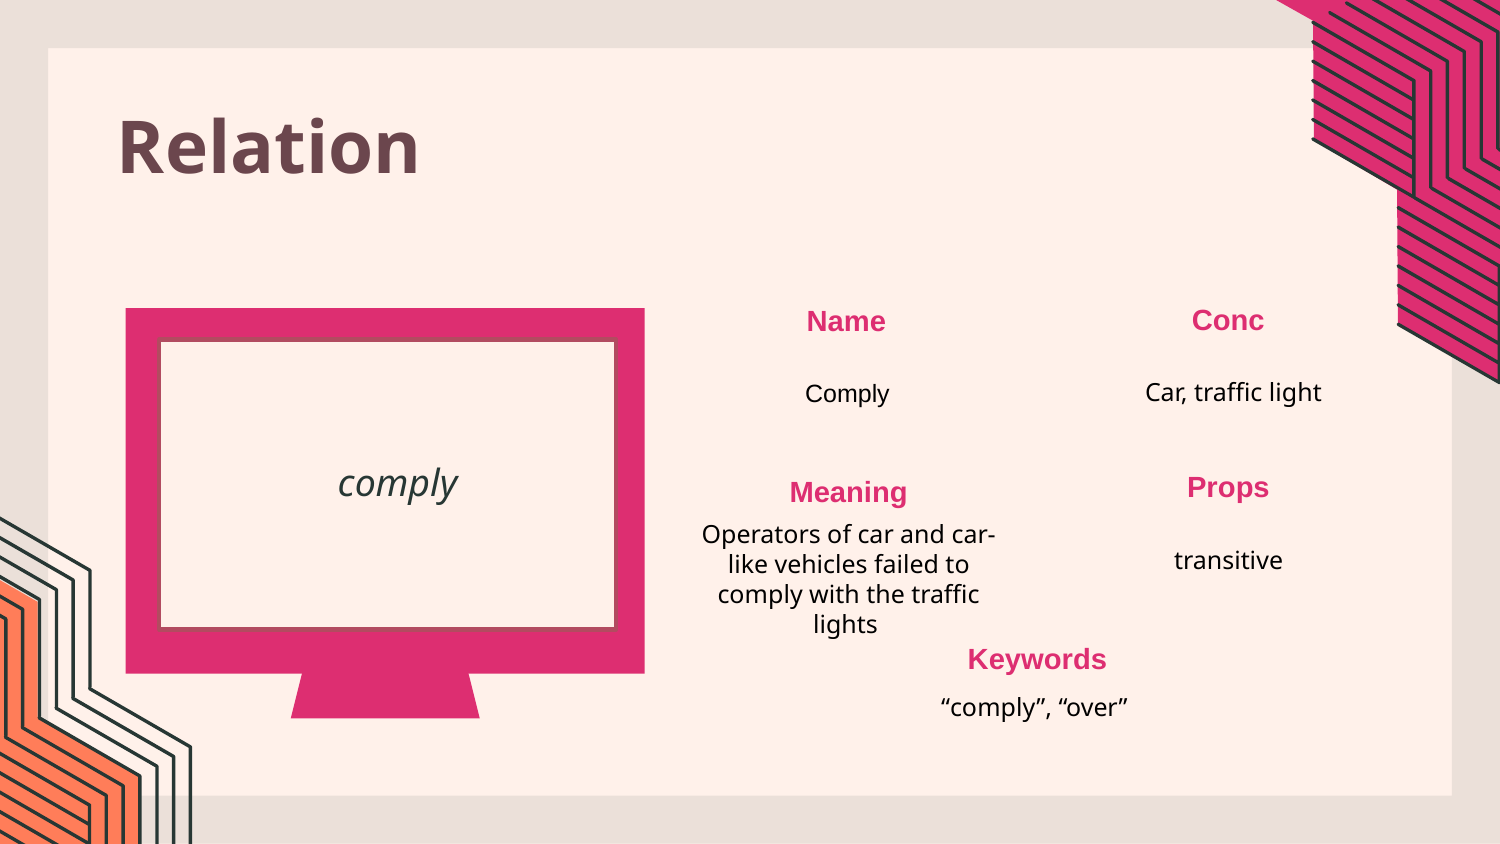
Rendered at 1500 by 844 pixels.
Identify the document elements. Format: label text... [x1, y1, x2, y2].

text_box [125, 307, 645, 719]
text_box Car, traffic light [1082, 369, 1385, 415]
text_box transitive [1105, 537, 1352, 582]
text_box Meaning [774, 465, 923, 511]
text_box Conc [1177, 294, 1280, 344]
text_box “comply”, “over” [876, 683, 1199, 729]
title Relation [101, 85, 1399, 180]
text_box Comply [724, 369, 971, 415]
text_box Keywords [953, 633, 1123, 683]
text_box Props [1172, 461, 1285, 511]
text_box Operators of car and car-like vehicles failed to comply with the traffic lights [678, 511, 1019, 647]
text_box Name [791, 294, 902, 345]
